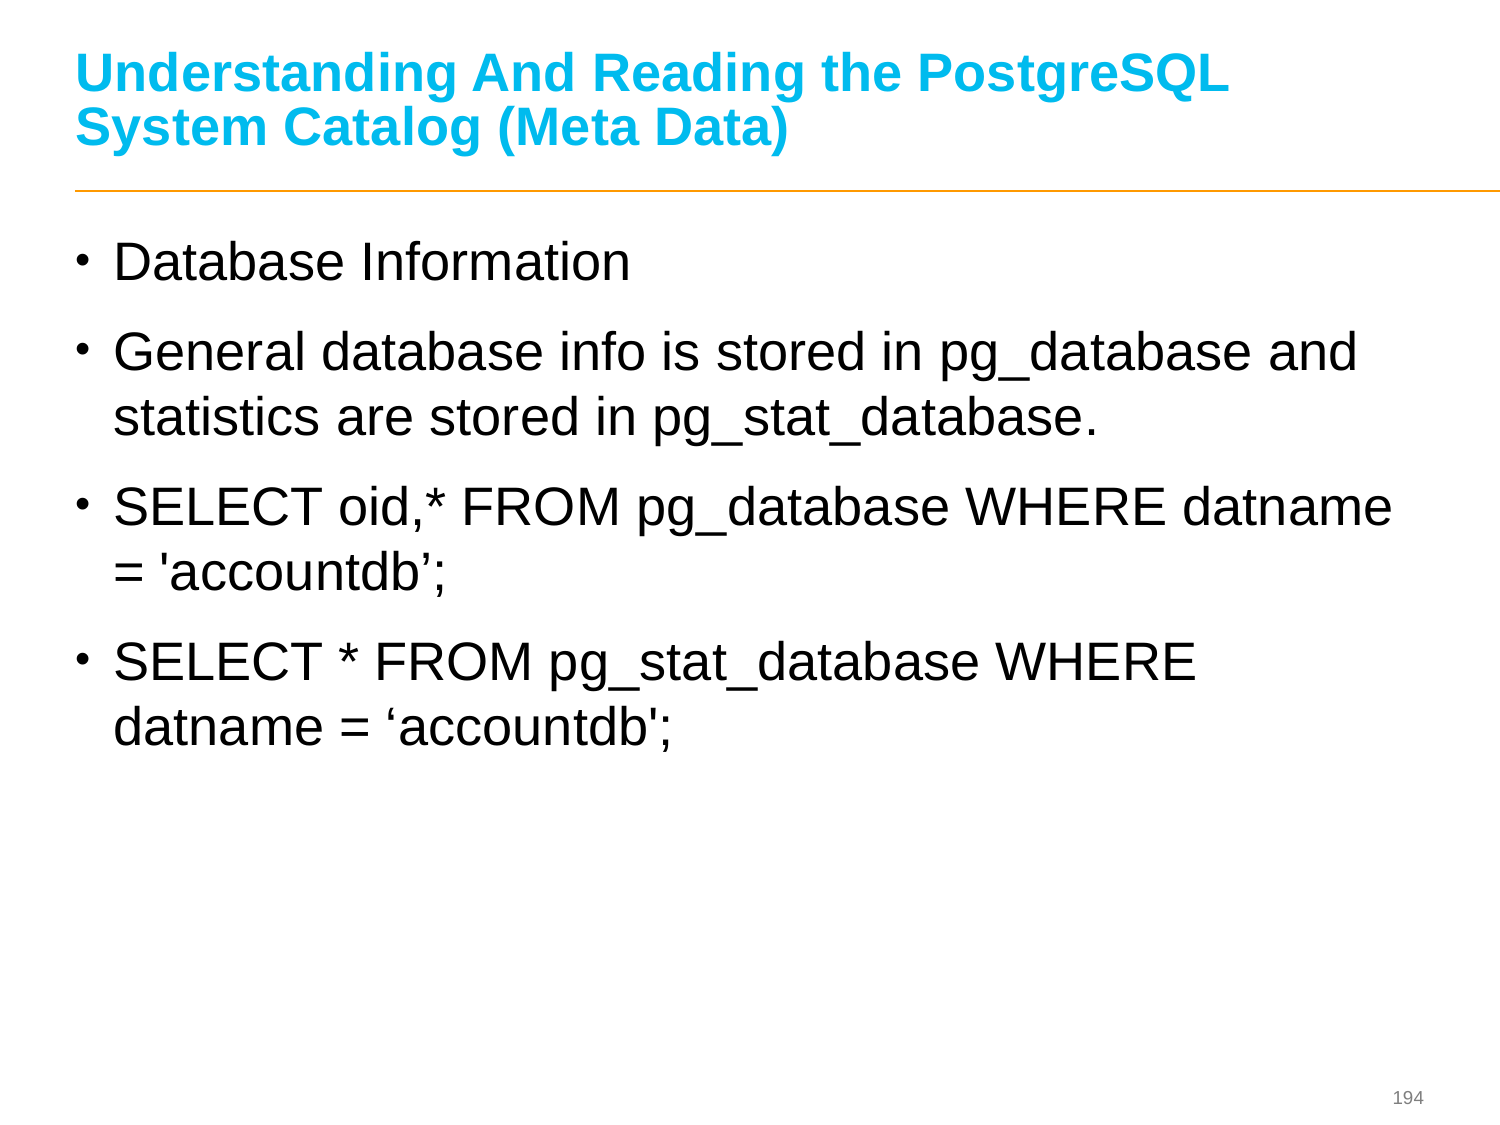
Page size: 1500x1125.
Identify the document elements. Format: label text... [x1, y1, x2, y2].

title Understanding And Reading the PostgreSQL System Catalog (Meta Data) [75, 27, 1422, 157]
list Database Information General database info is stored in pg_database and statistics are stored in pg_stat_database. SELECT oid,* FROM pg_database WHERE datname = 'accountdb’; SELECT * FROM pg_stat_database WHERE datname = ‘accountdb'; [75, 226, 1425, 1018]
